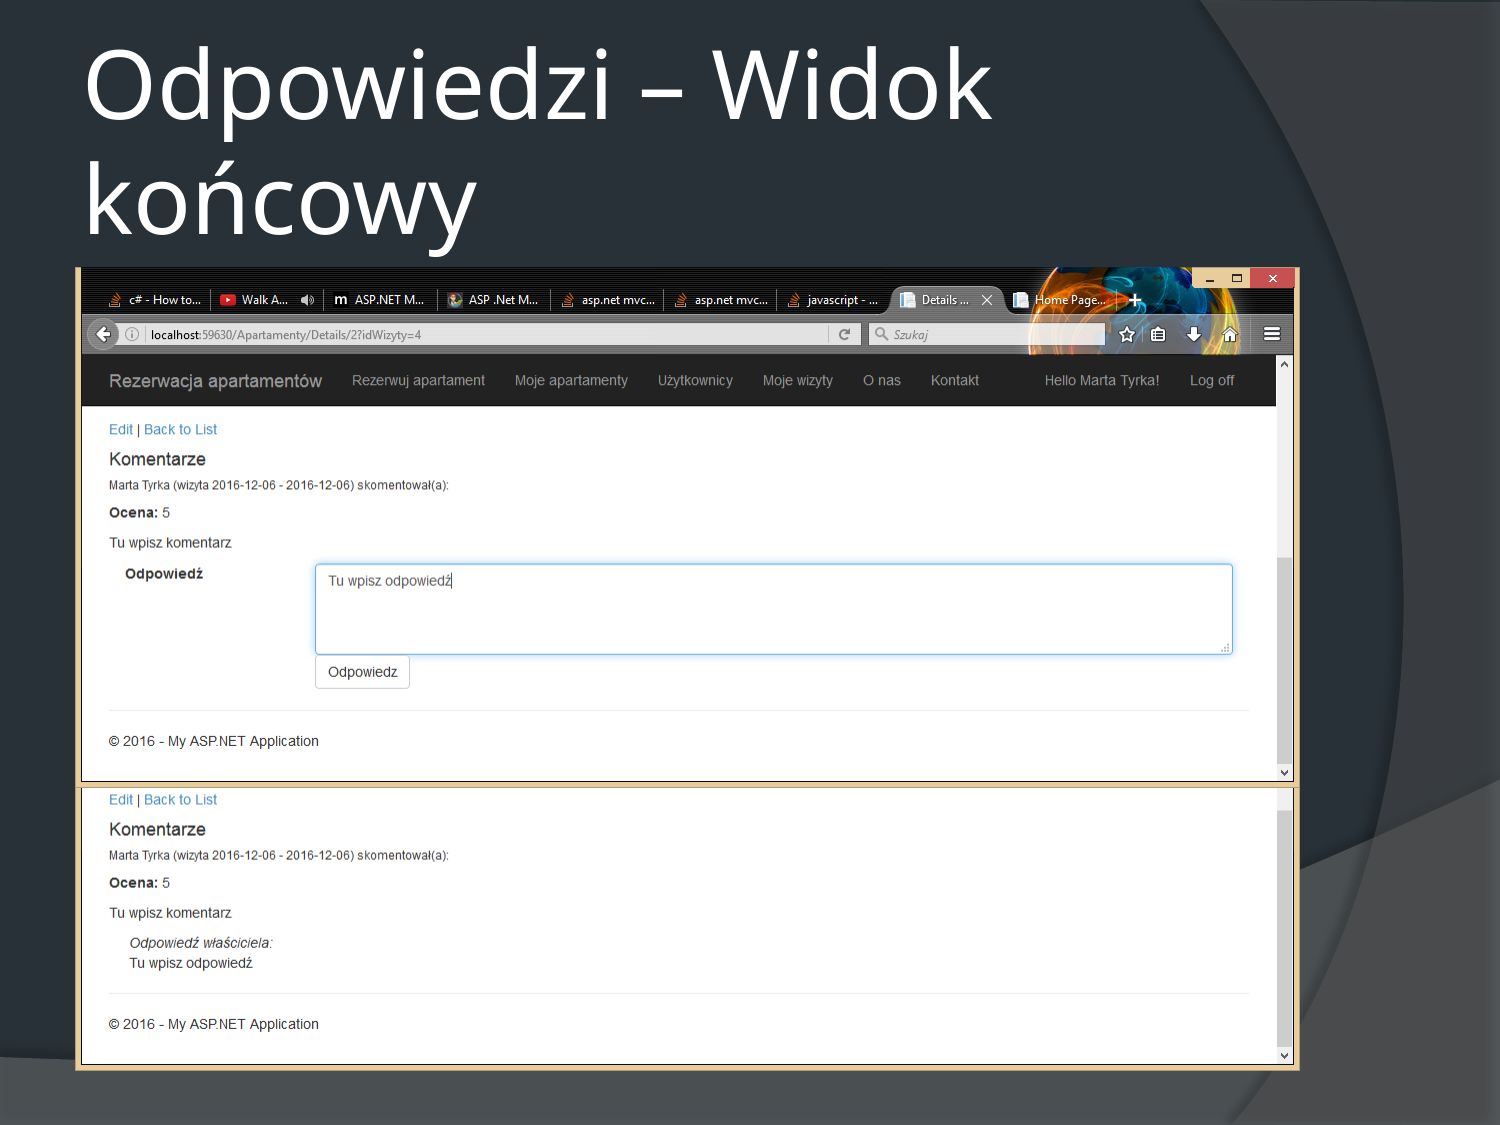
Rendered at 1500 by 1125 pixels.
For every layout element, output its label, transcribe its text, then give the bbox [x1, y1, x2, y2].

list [74, 266, 1301, 788]
title Odpowiedzi – Widok końcowy [75, 45, 1300, 233]
picture [74, 798, 1301, 1071]
